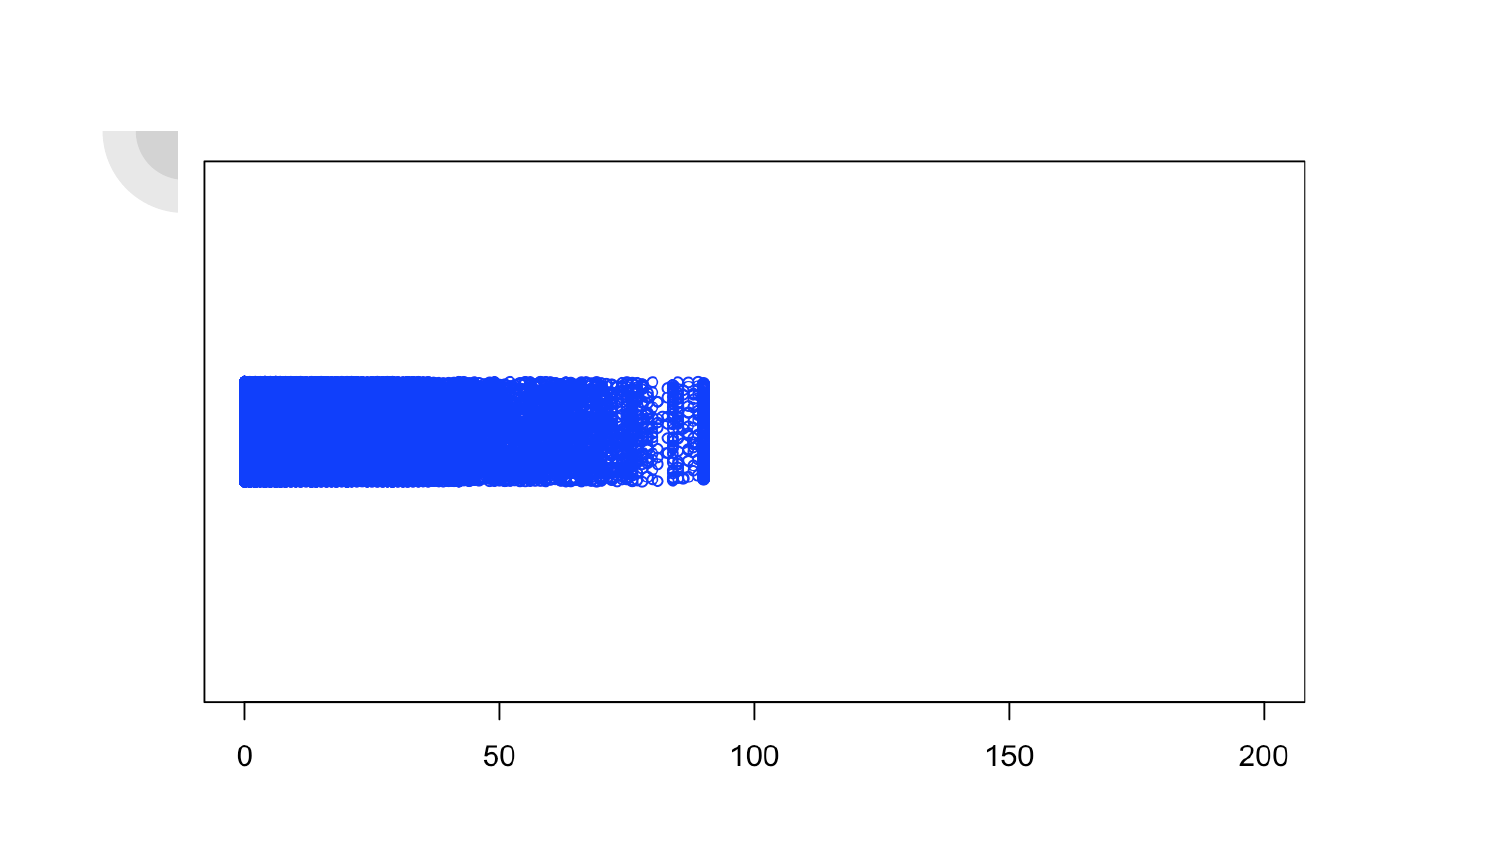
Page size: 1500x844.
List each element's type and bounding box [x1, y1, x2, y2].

picture [178, 128, 1322, 795]
